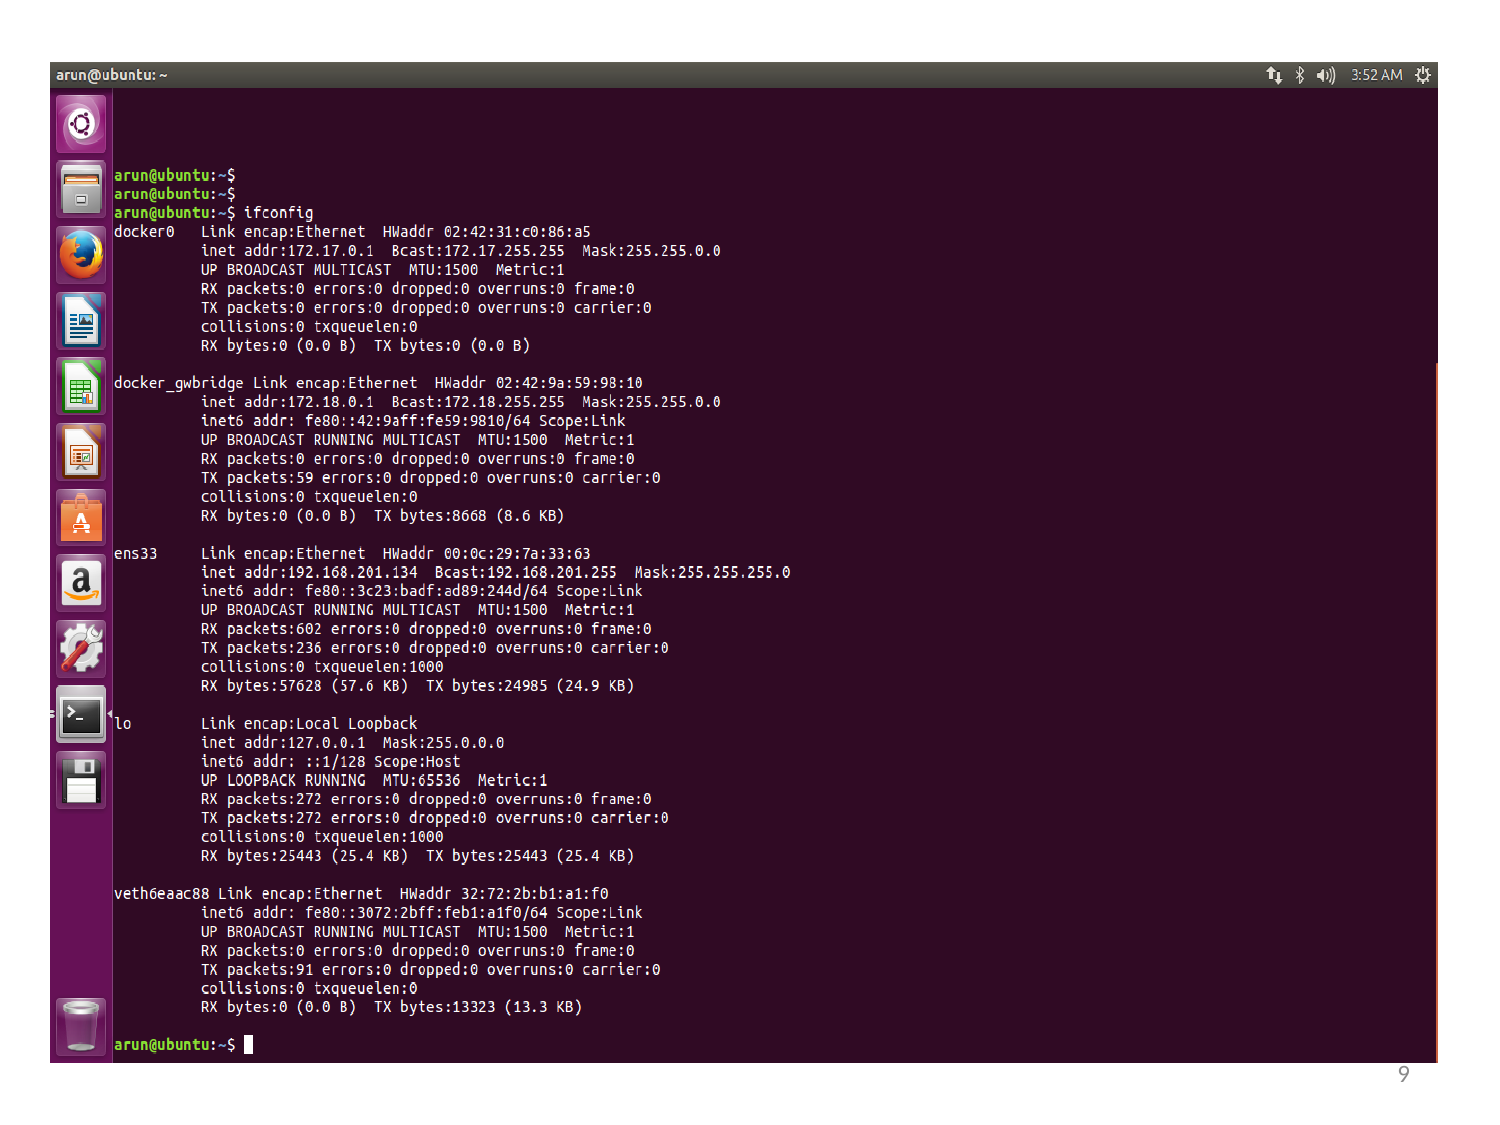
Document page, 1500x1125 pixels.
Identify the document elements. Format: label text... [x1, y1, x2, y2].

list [49, 62, 1438, 1063]
slide_number 9 [1074, 1071, 1425, 1103]
